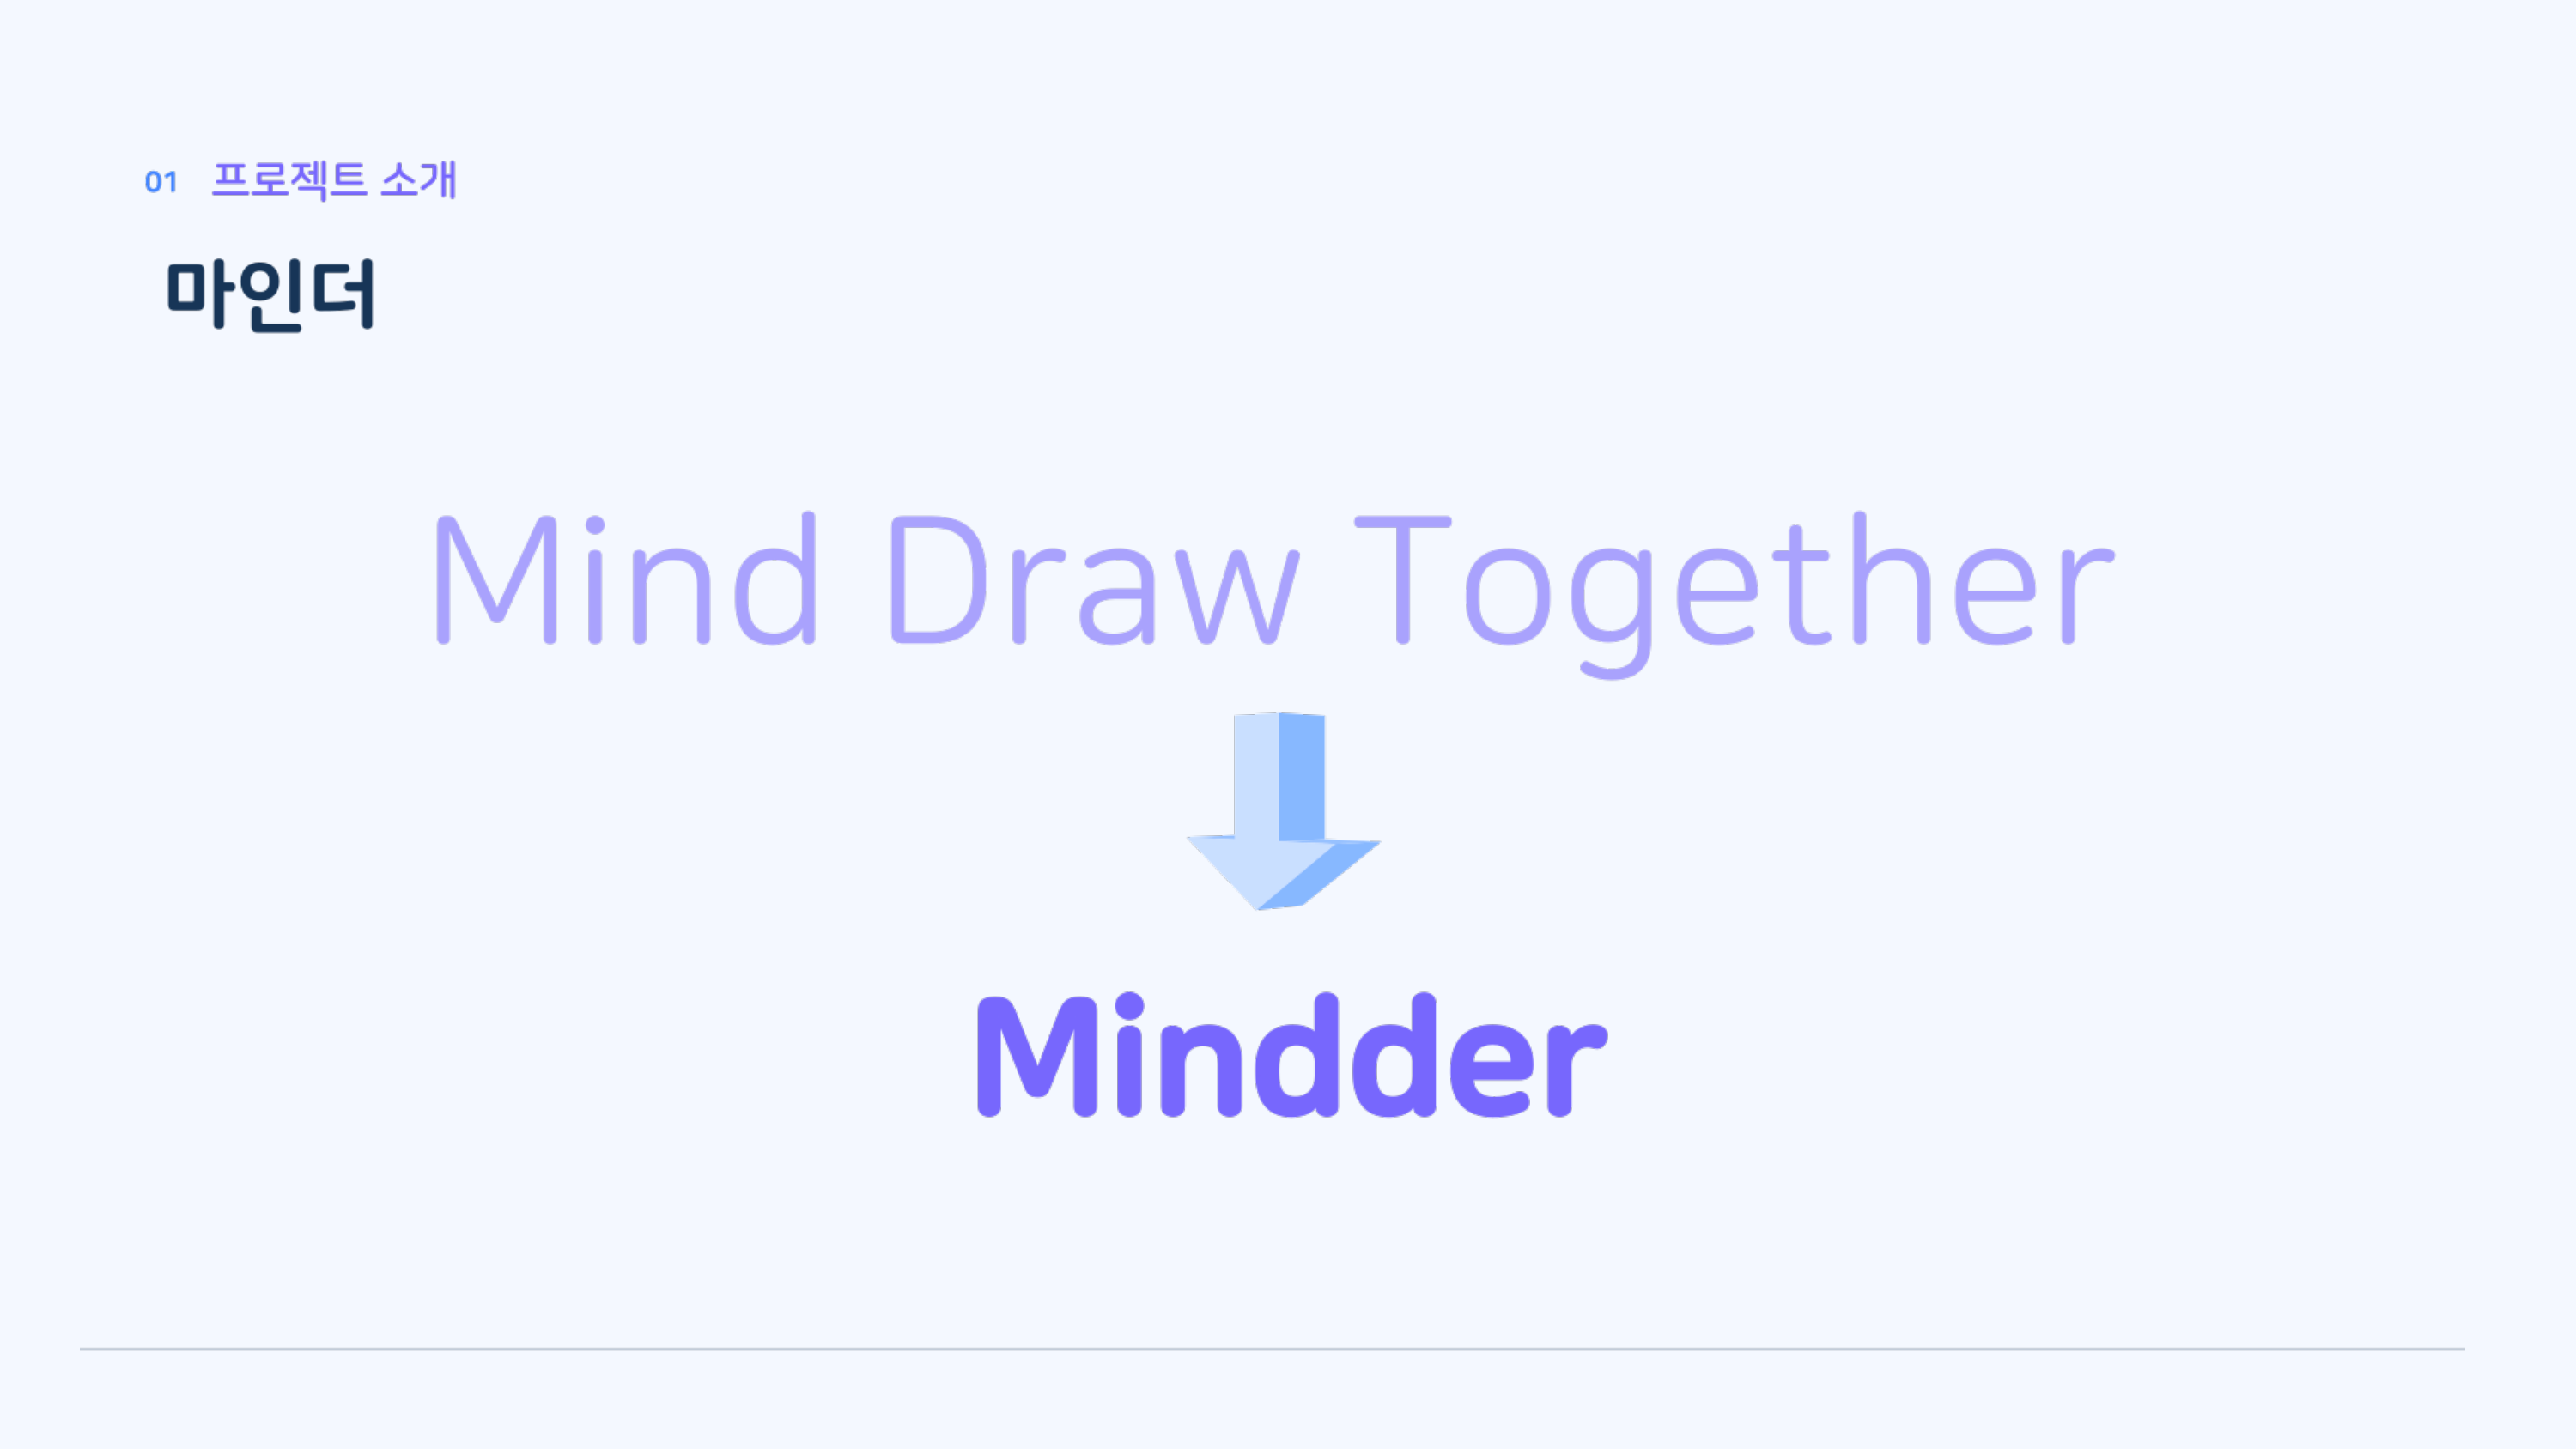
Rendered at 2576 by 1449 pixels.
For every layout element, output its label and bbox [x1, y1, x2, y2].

picture [889, 931, 1656, 1191]
text_box [80, 1344, 2465, 1354]
picture [380, 441, 2196, 761]
picture [141, 161, 194, 219]
picture [147, 146, 478, 373]
text_box [1107, 704, 1439, 924]
